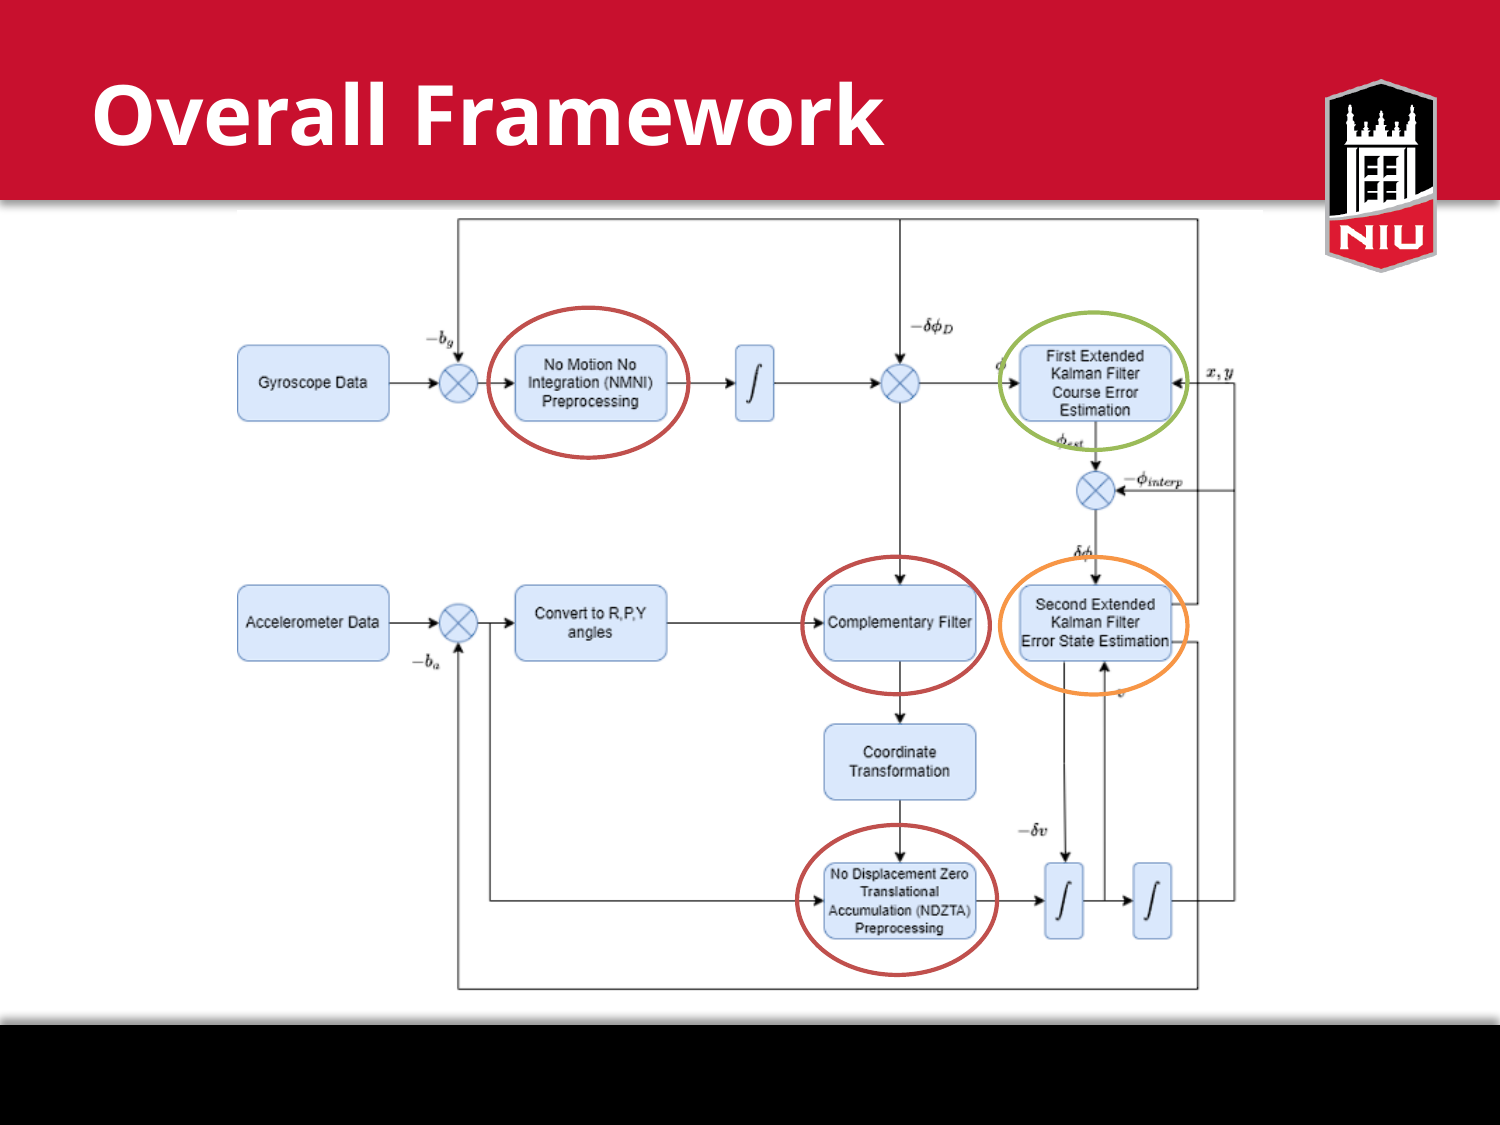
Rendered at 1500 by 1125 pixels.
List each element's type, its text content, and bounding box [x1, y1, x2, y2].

picture [1325, 79, 1437, 273]
title Overall Framework [75, 24, 1313, 200]
picture [237, 210, 1263, 1001]
